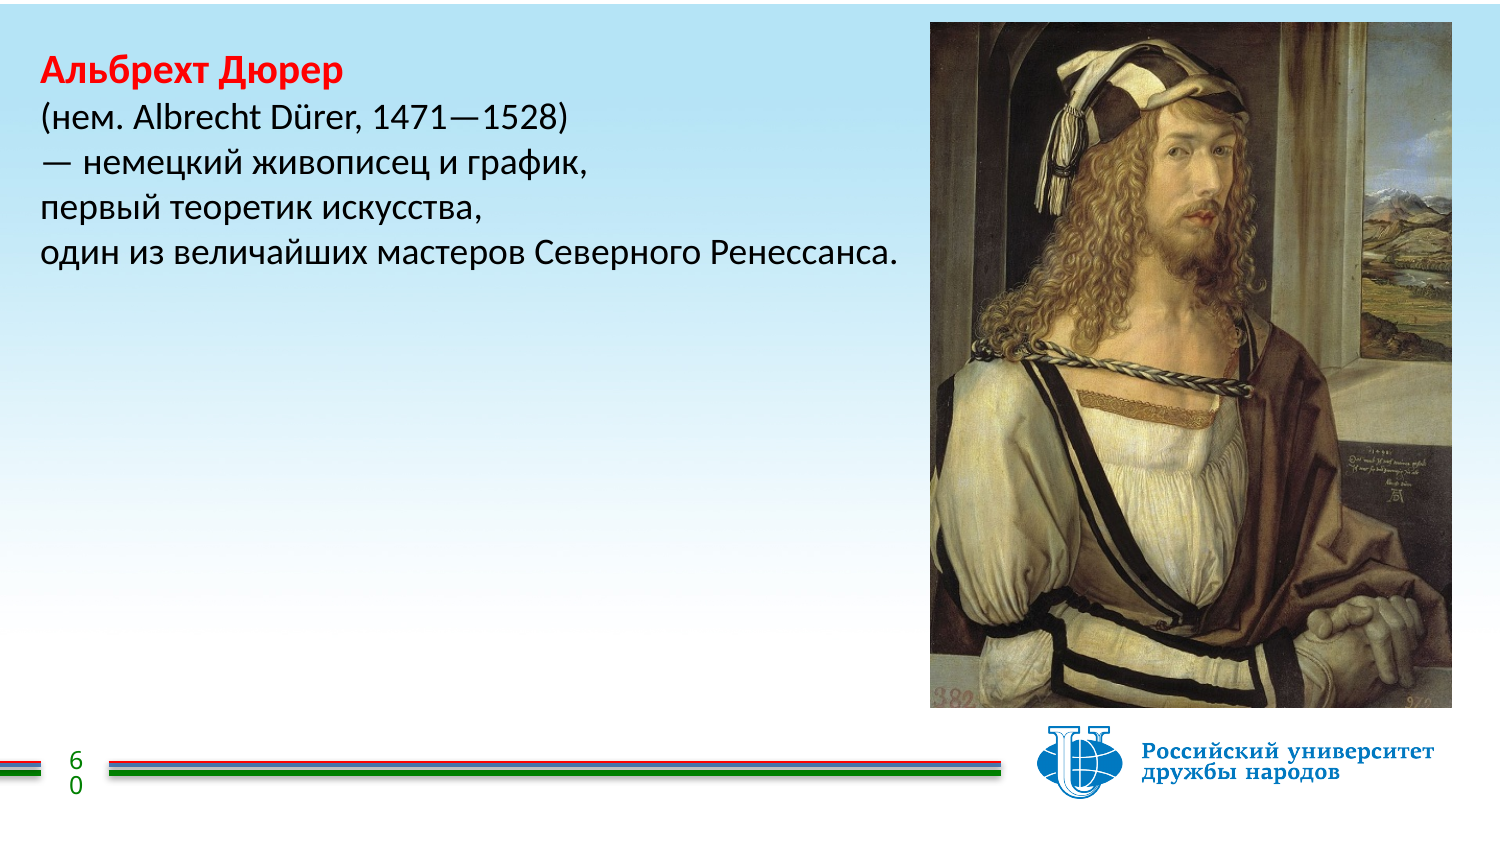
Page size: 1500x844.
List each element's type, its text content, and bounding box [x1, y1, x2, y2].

picture [0, 3, 1500, 799]
slide_number 60 [54, 749, 96, 784]
